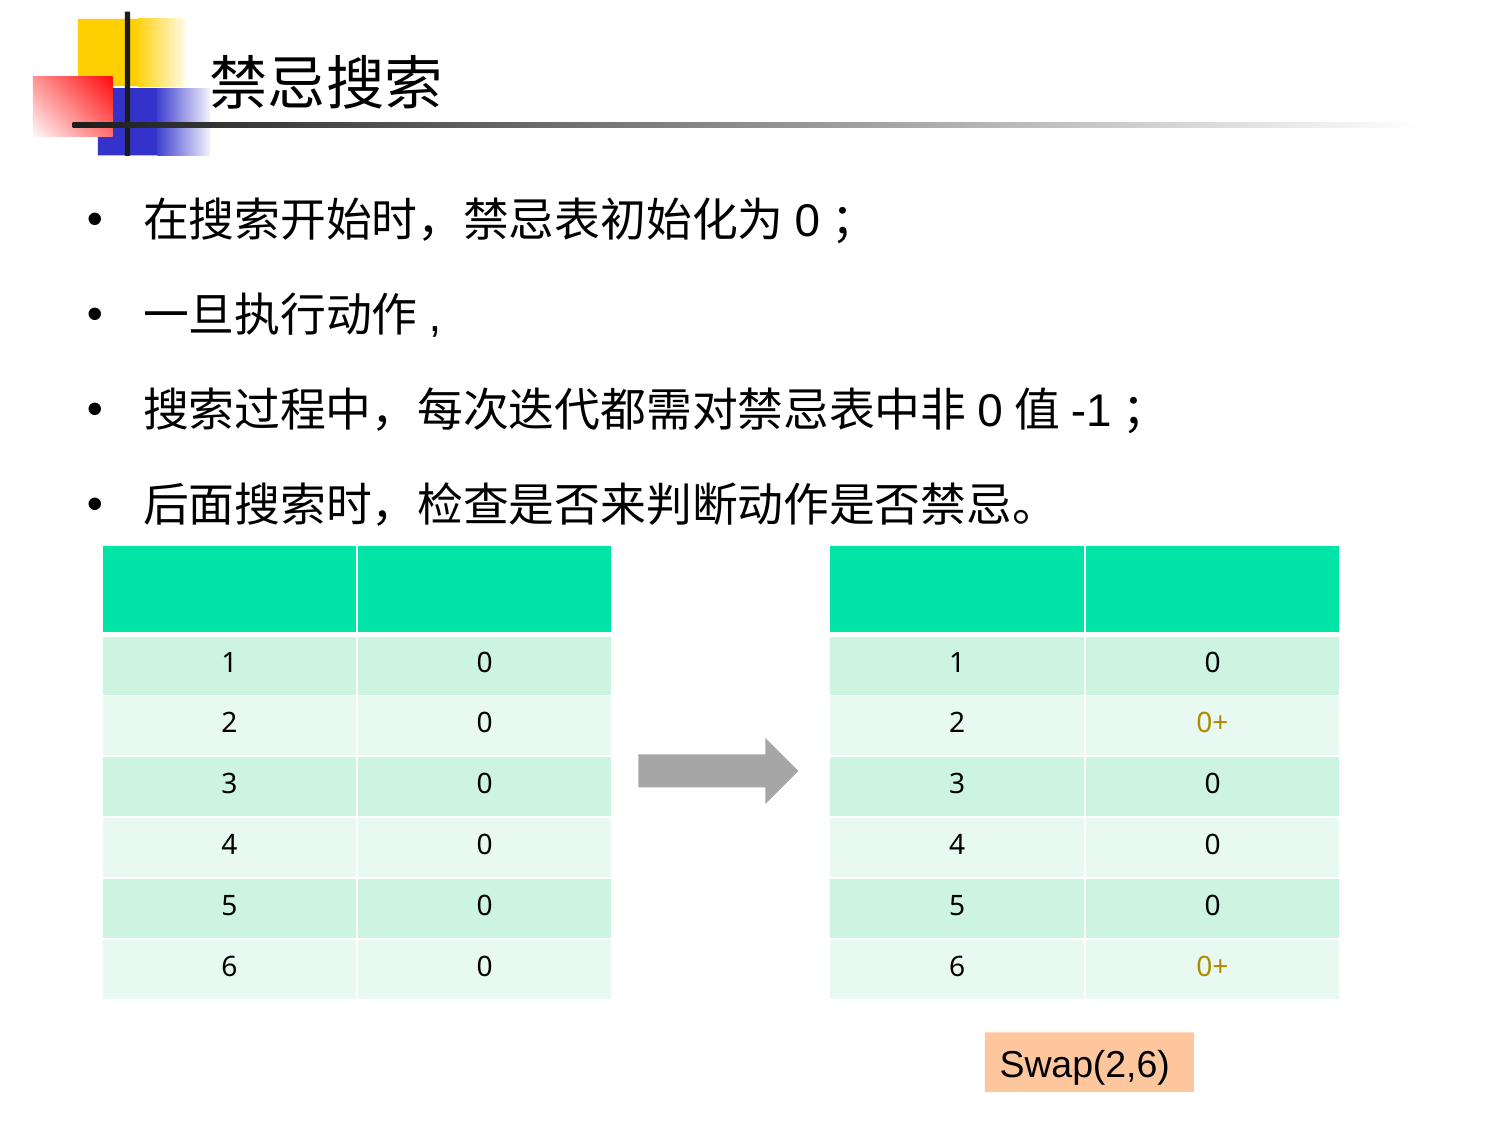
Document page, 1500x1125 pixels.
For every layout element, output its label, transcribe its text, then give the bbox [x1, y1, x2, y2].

title 禁忌搜索 [194, 35, 1353, 124]
text_box Swap(2,6) [984, 1032, 1194, 1092]
text_box [638, 737, 799, 804]
